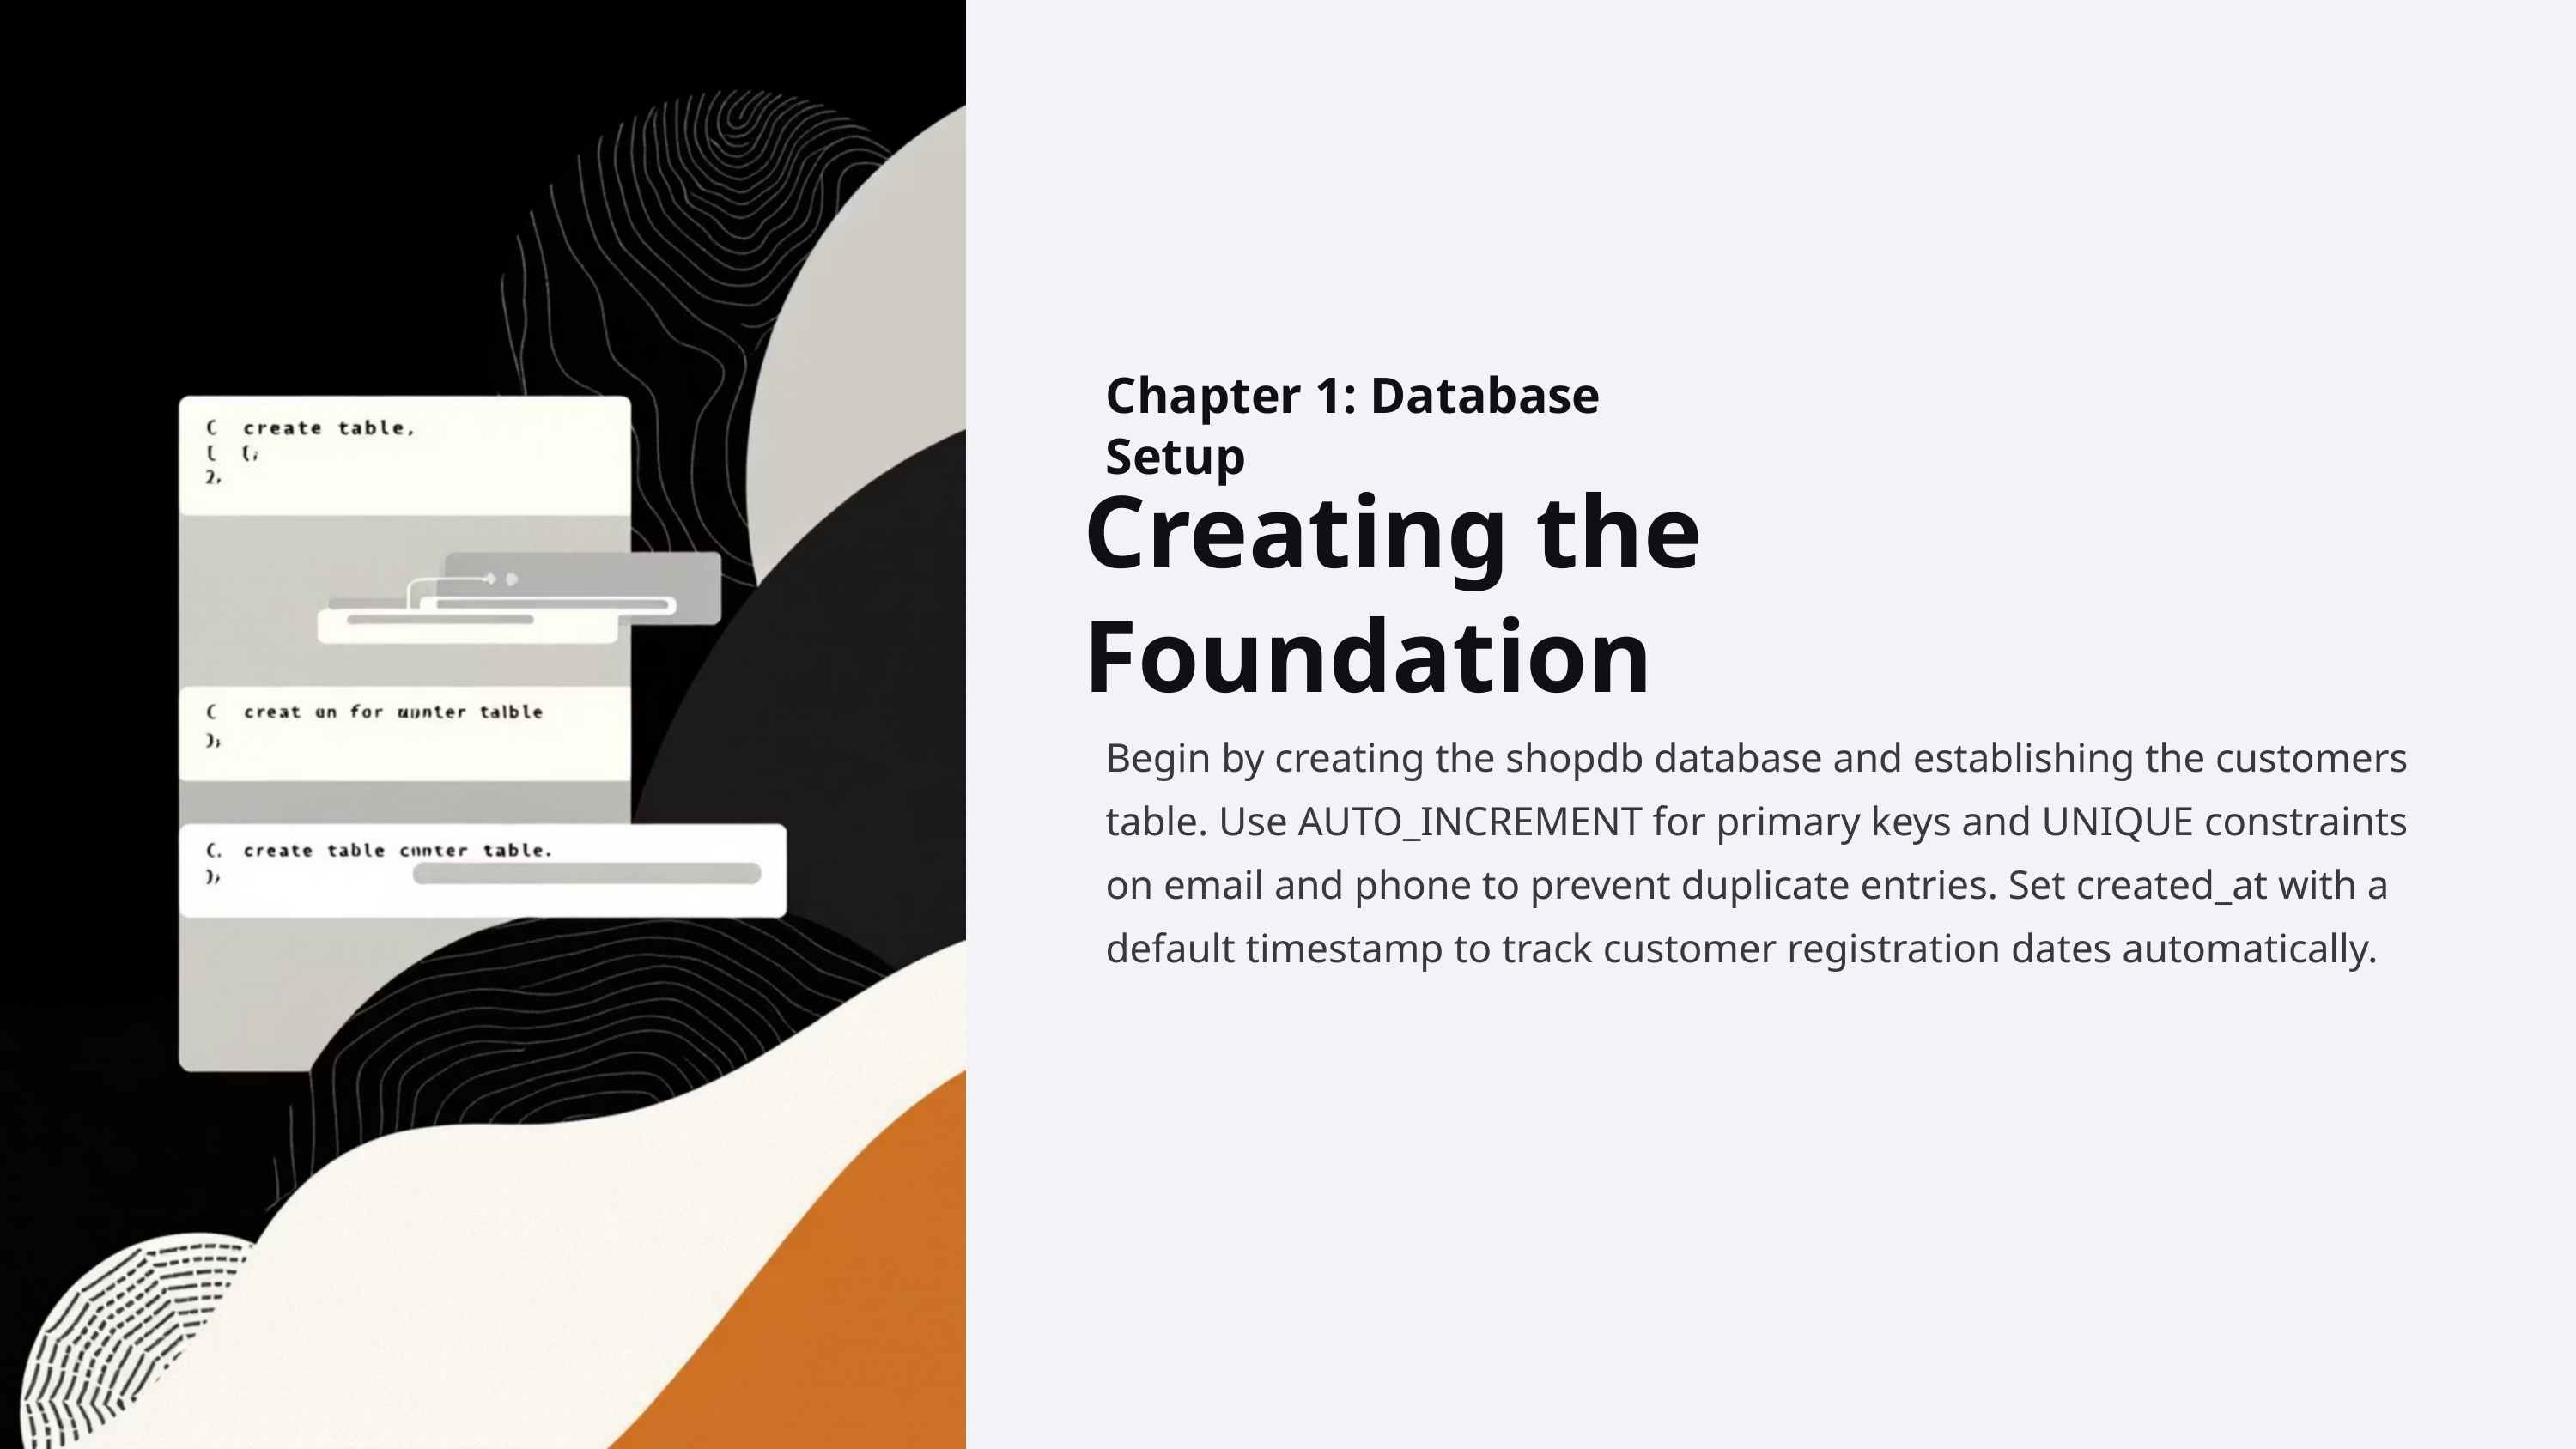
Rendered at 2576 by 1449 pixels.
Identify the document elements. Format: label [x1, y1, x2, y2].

text_box [967, 0, 2576, 1449]
text_box [0, 0, 967, 1449]
